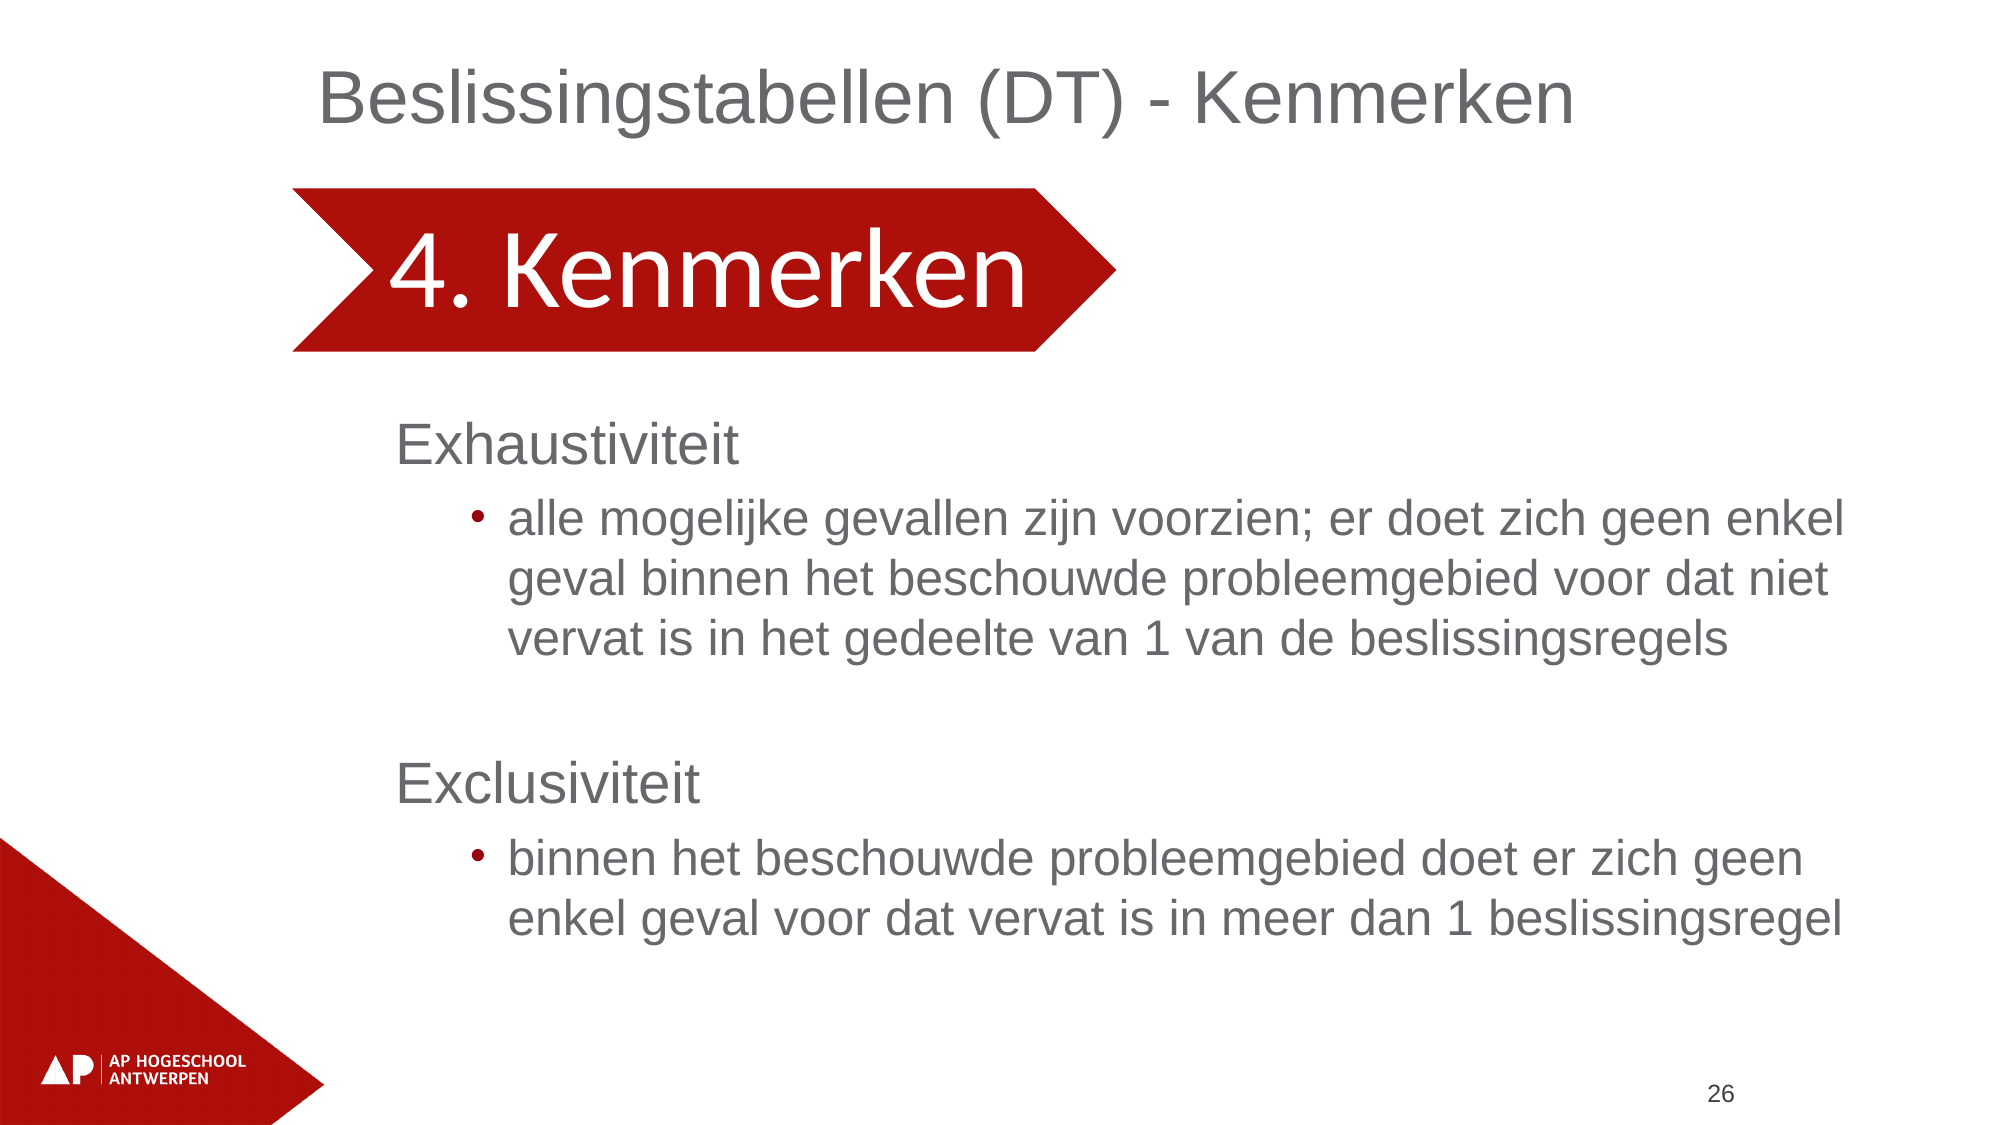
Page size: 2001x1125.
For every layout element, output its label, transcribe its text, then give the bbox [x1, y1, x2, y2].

text_box 26 [1400, 1062, 1750, 1122]
picture [0, 831, 328, 1125]
text_box Exhaustiviteit alle mogelijke gevallen zijn voorzien; er doet zich geen enkel geval binnen het beschouwde probleemgebied voor dat niet vervat is in het gedeelte van 1 van de beslissingsregels Exclusiviteit binnen het beschouwde probleemgebied doet er zich geen enkel geval voor dat vervat is in meer dan 1 beslissingsregel [305, 328, 1922, 1109]
text_box Beslissingstabellen (DT) - Kenmerken [303, 0, 1733, 188]
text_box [0, 187, 1378, 353]
